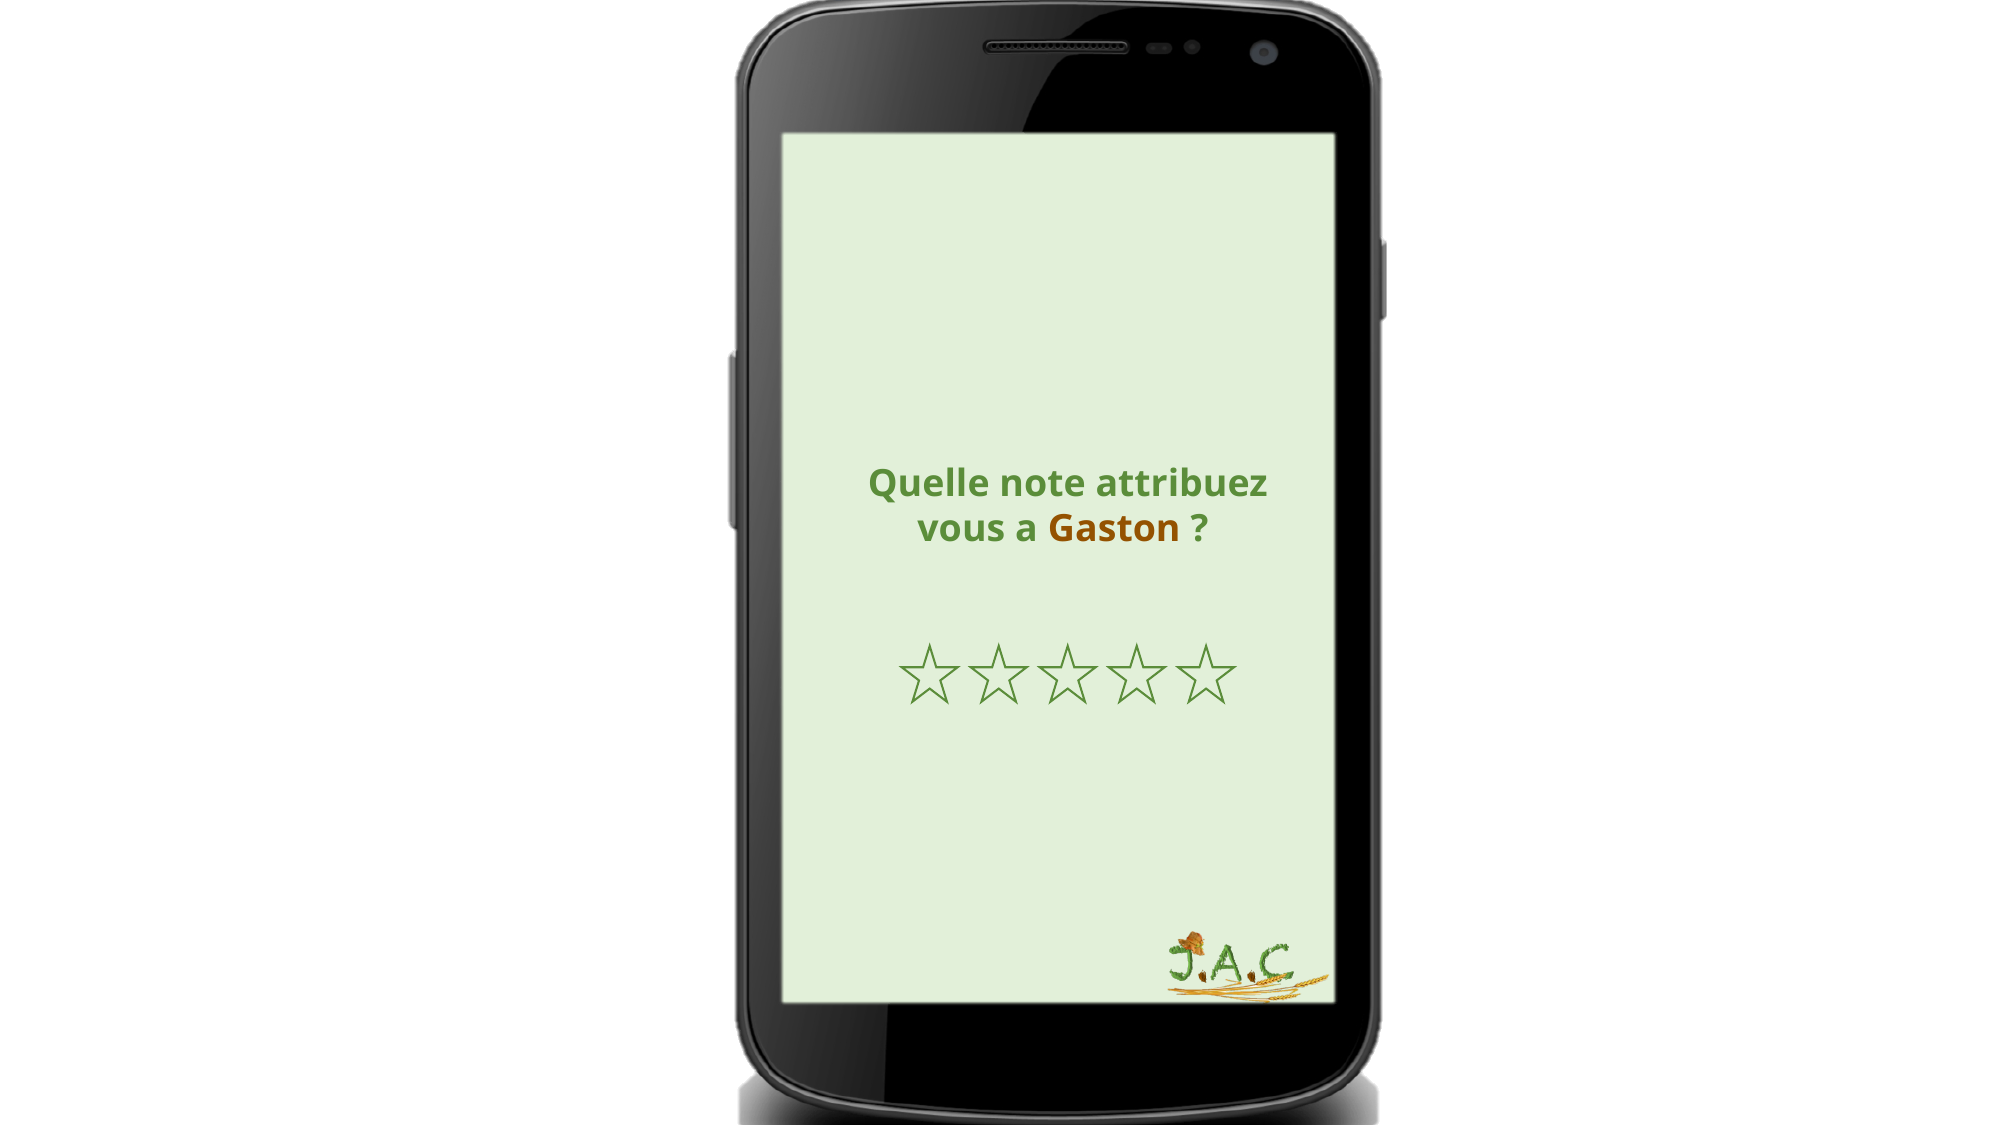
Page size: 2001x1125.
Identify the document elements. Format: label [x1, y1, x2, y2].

text_box [722, 0, 1387, 1125]
